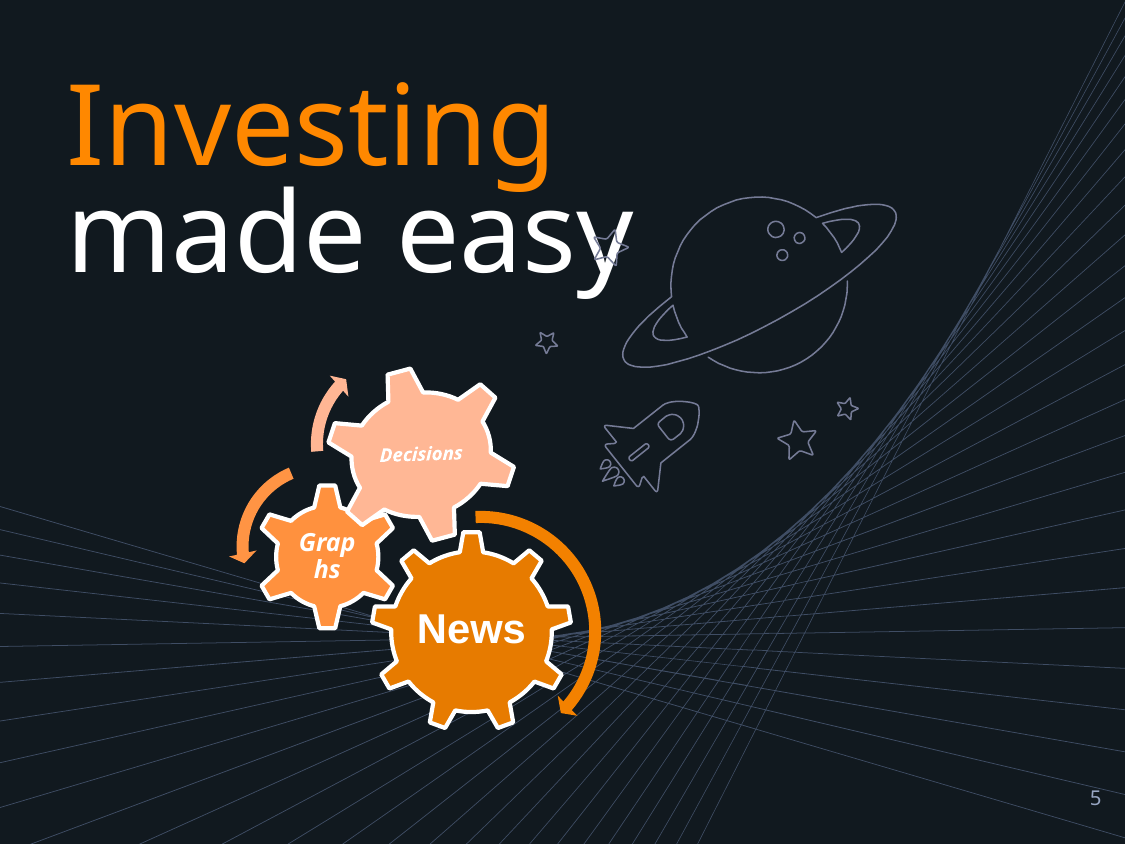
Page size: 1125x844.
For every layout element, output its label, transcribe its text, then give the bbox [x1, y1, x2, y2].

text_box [646, 173, 873, 399]
slide_number 5 [1033, 766, 1102, 832]
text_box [604, 397, 696, 491]
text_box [178, 355, 601, 722]
title Investing made easy [66, 151, 900, 295]
